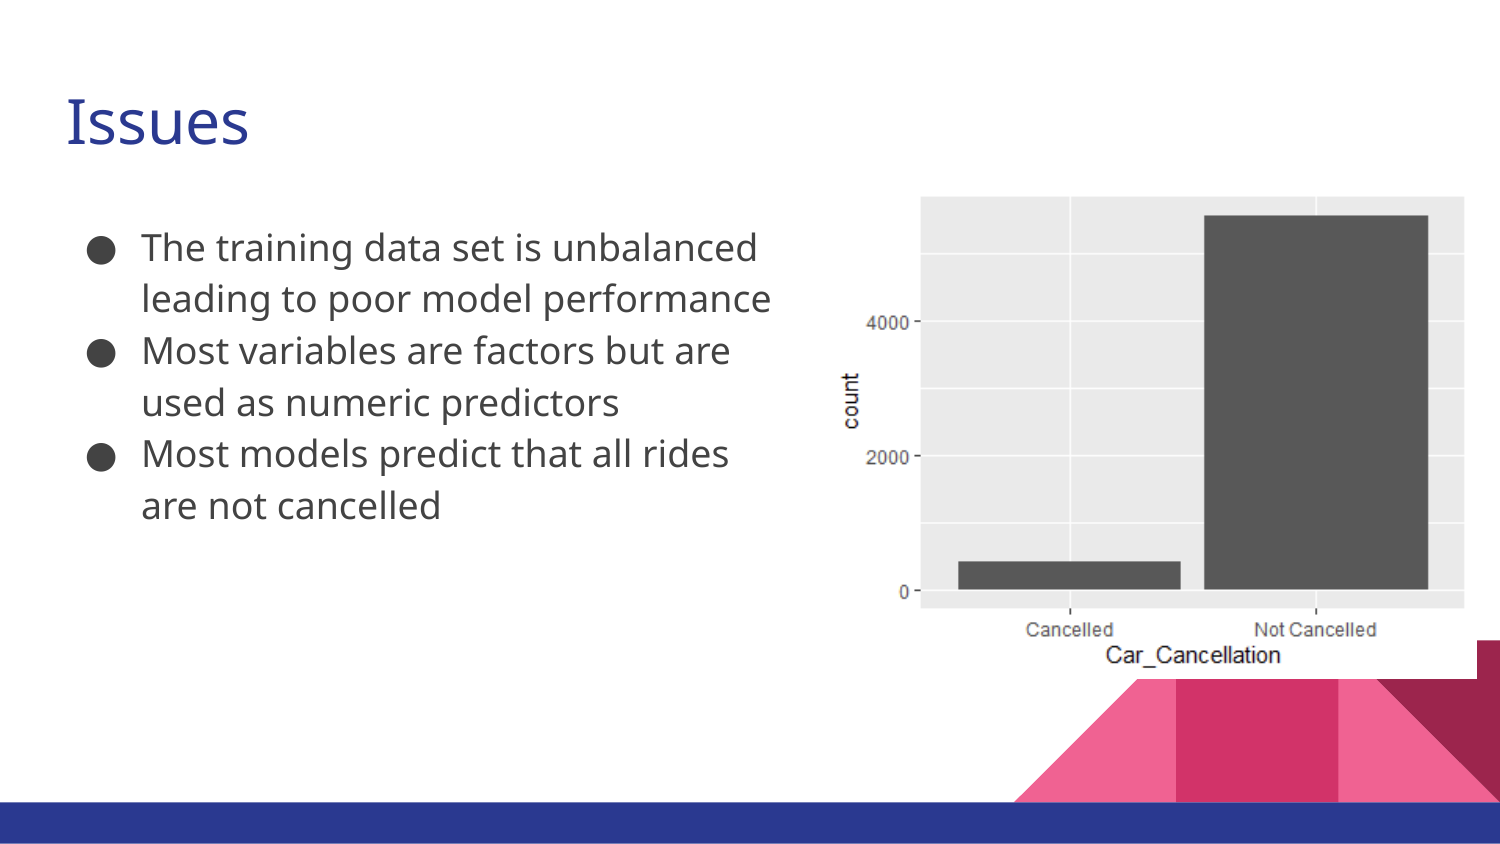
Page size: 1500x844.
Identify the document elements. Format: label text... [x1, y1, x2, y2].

title Issues [51, 67, 1449, 167]
list The training data set is unbalanced leading to poor model performance Most variables are factors but are used as numeric predictors Most models predict that all rides are not cancelled [51, 201, 811, 750]
picture [827, 185, 1477, 679]
